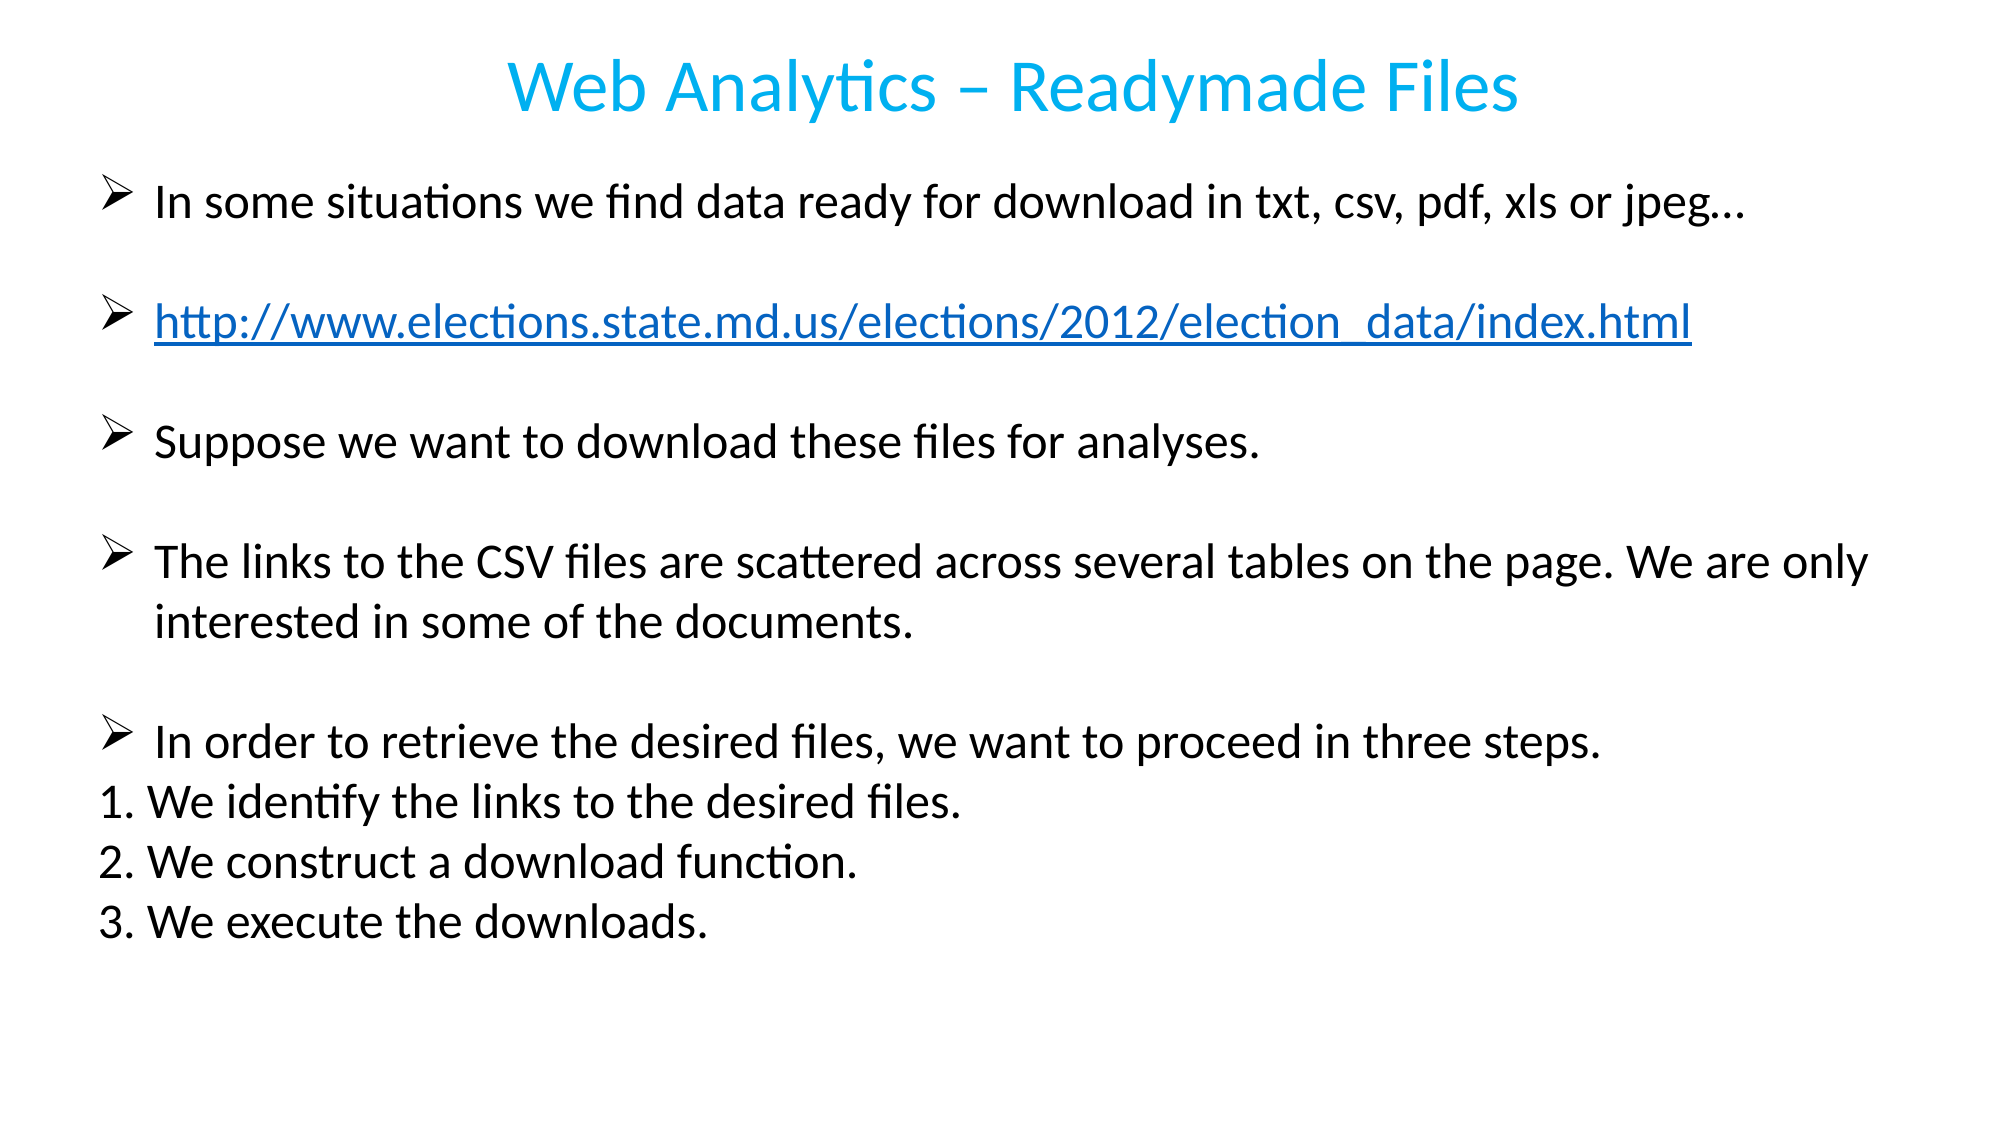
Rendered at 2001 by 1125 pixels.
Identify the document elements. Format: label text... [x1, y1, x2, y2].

text_box In some situations we find data ready for download in txt, csv, pdf, xls or jpeg… http://www.elections.state.md.us/elections/2012/election_data/index.html Suppose we want to download these files for analyses. The links to the CSV files are scattered across several tables on the page. We are only interested in some of the documents. In order to retrieve the desired files, we want to proceed in three steps. 1. We identify the links to the desired files. 2. We construct a download function. 3. We execute the downloads. [83, 161, 1932, 957]
text_box Web Analytics – Readymade Files [136, 29, 1893, 135]
